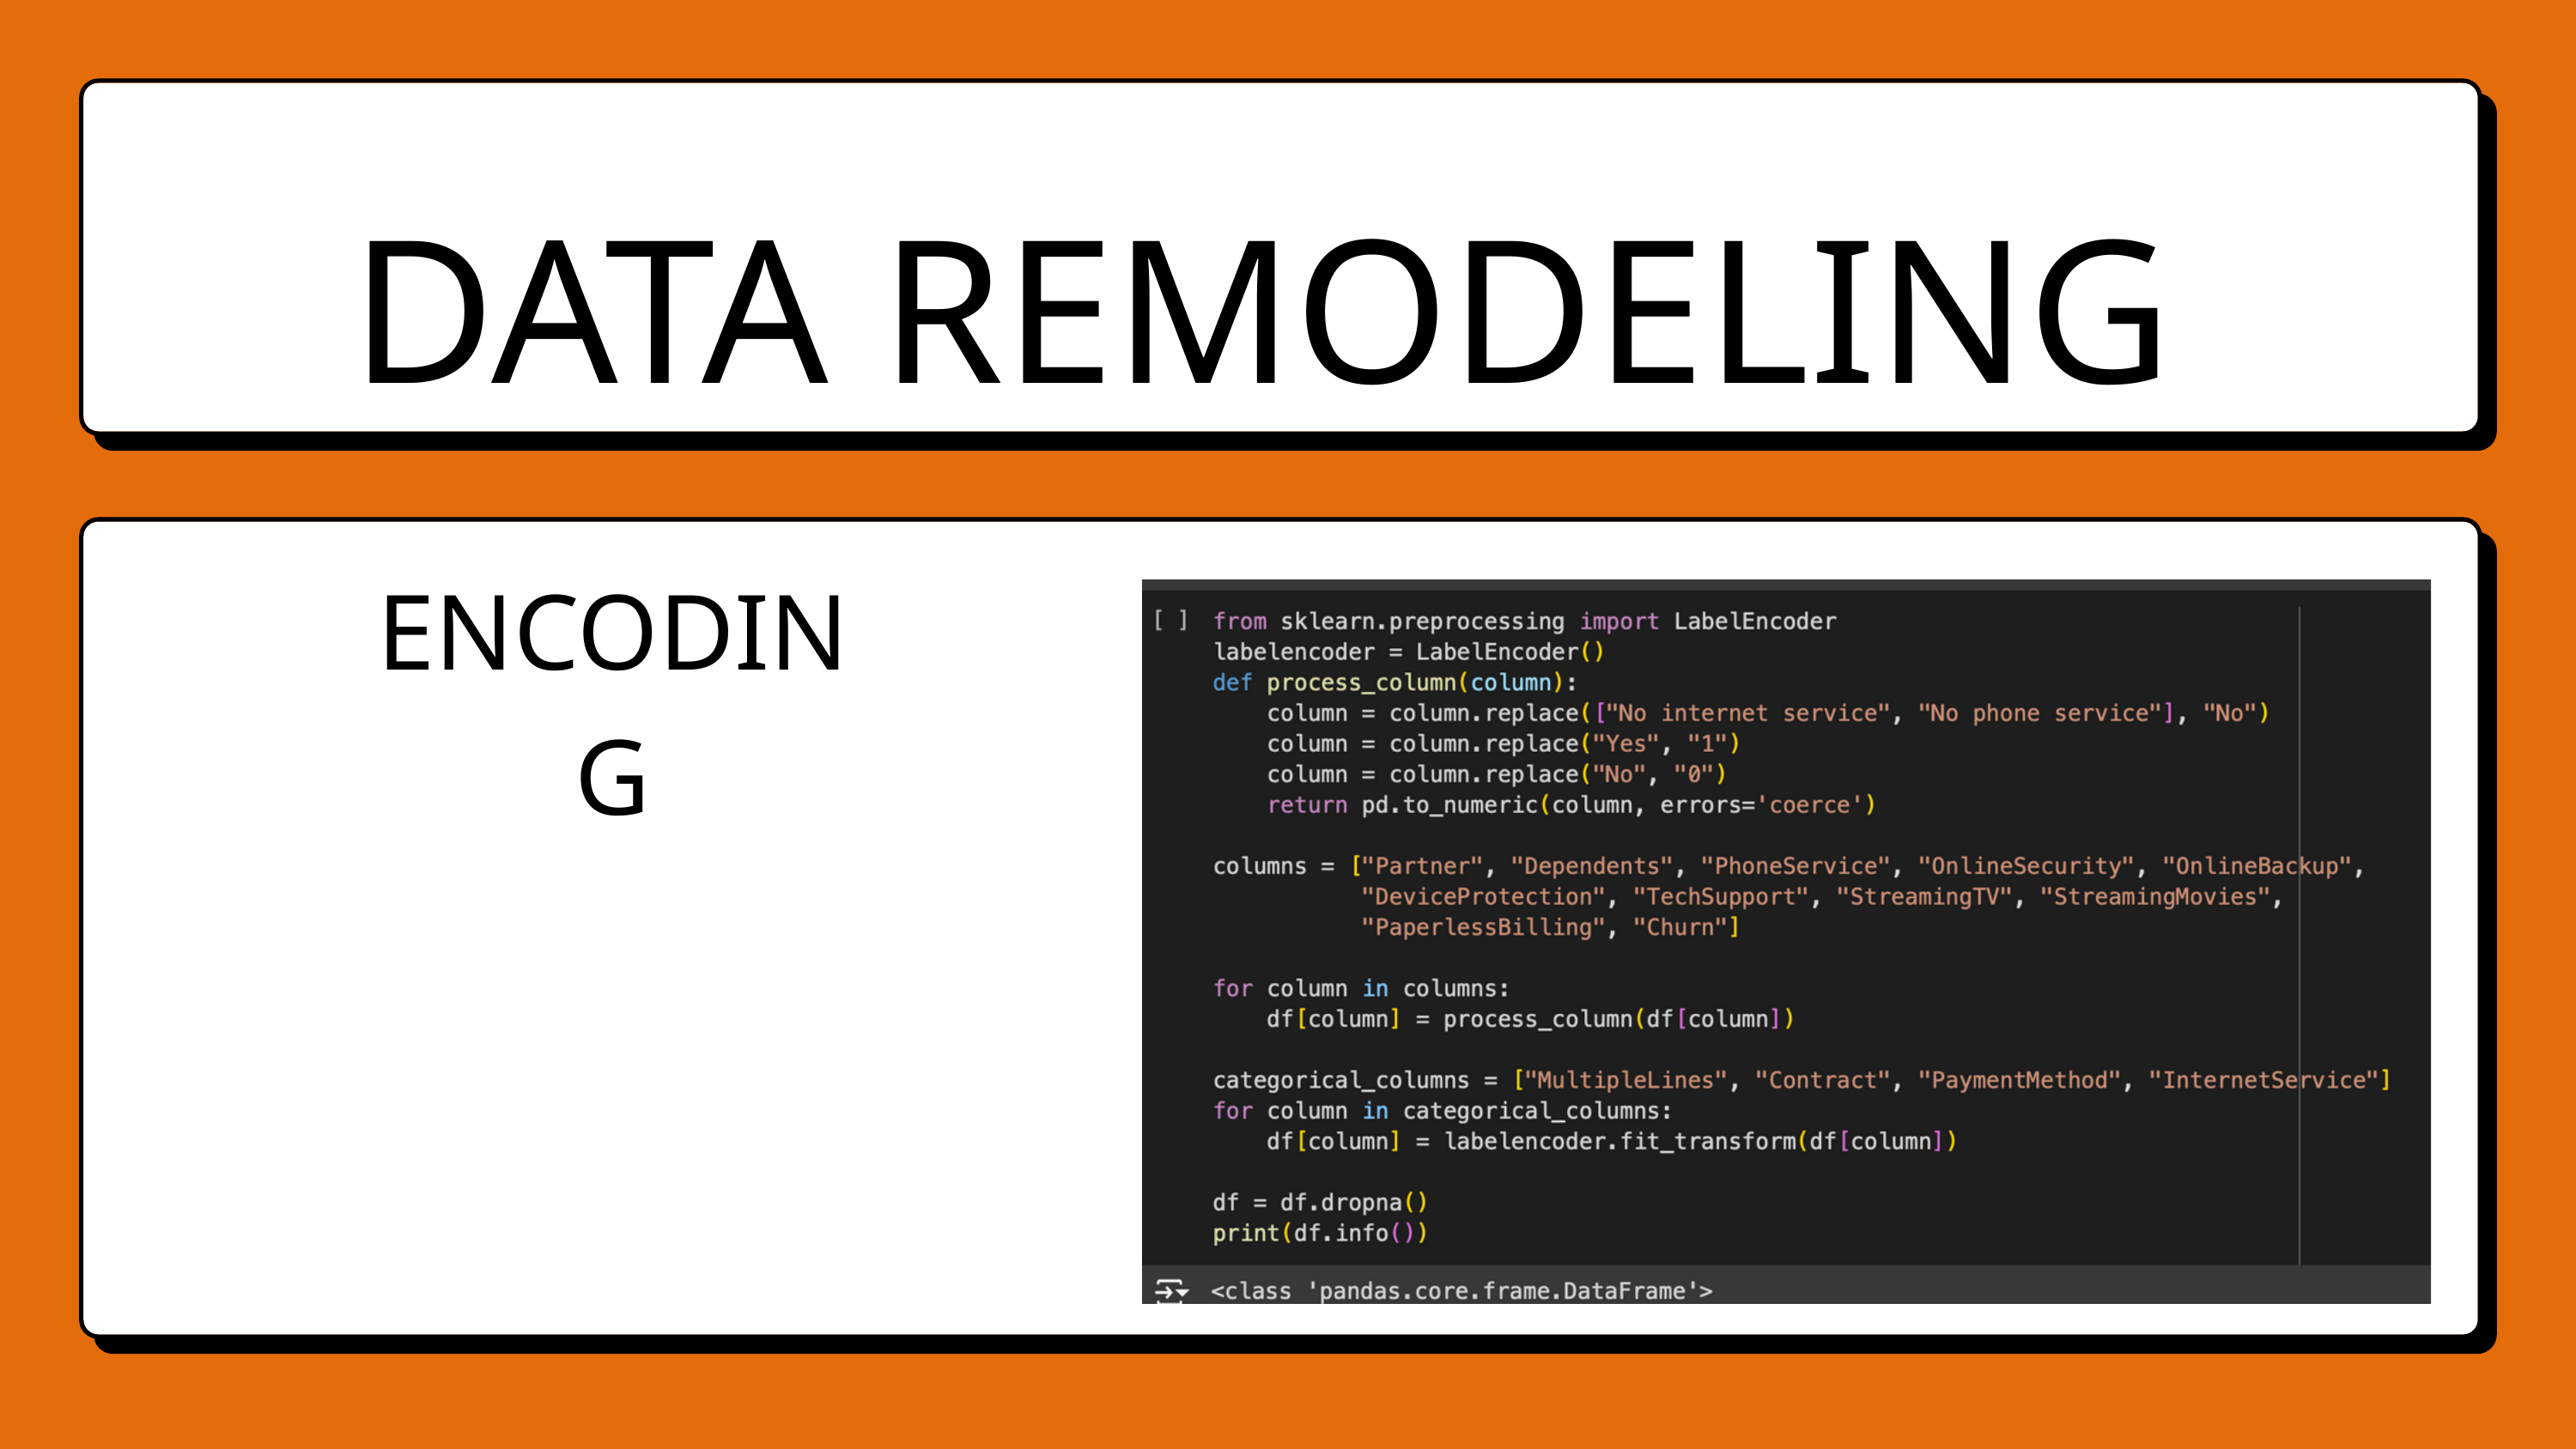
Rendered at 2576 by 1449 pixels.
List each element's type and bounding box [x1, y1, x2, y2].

text_box [78, 78, 2498, 452]
text_box [78, 517, 2498, 1355]
